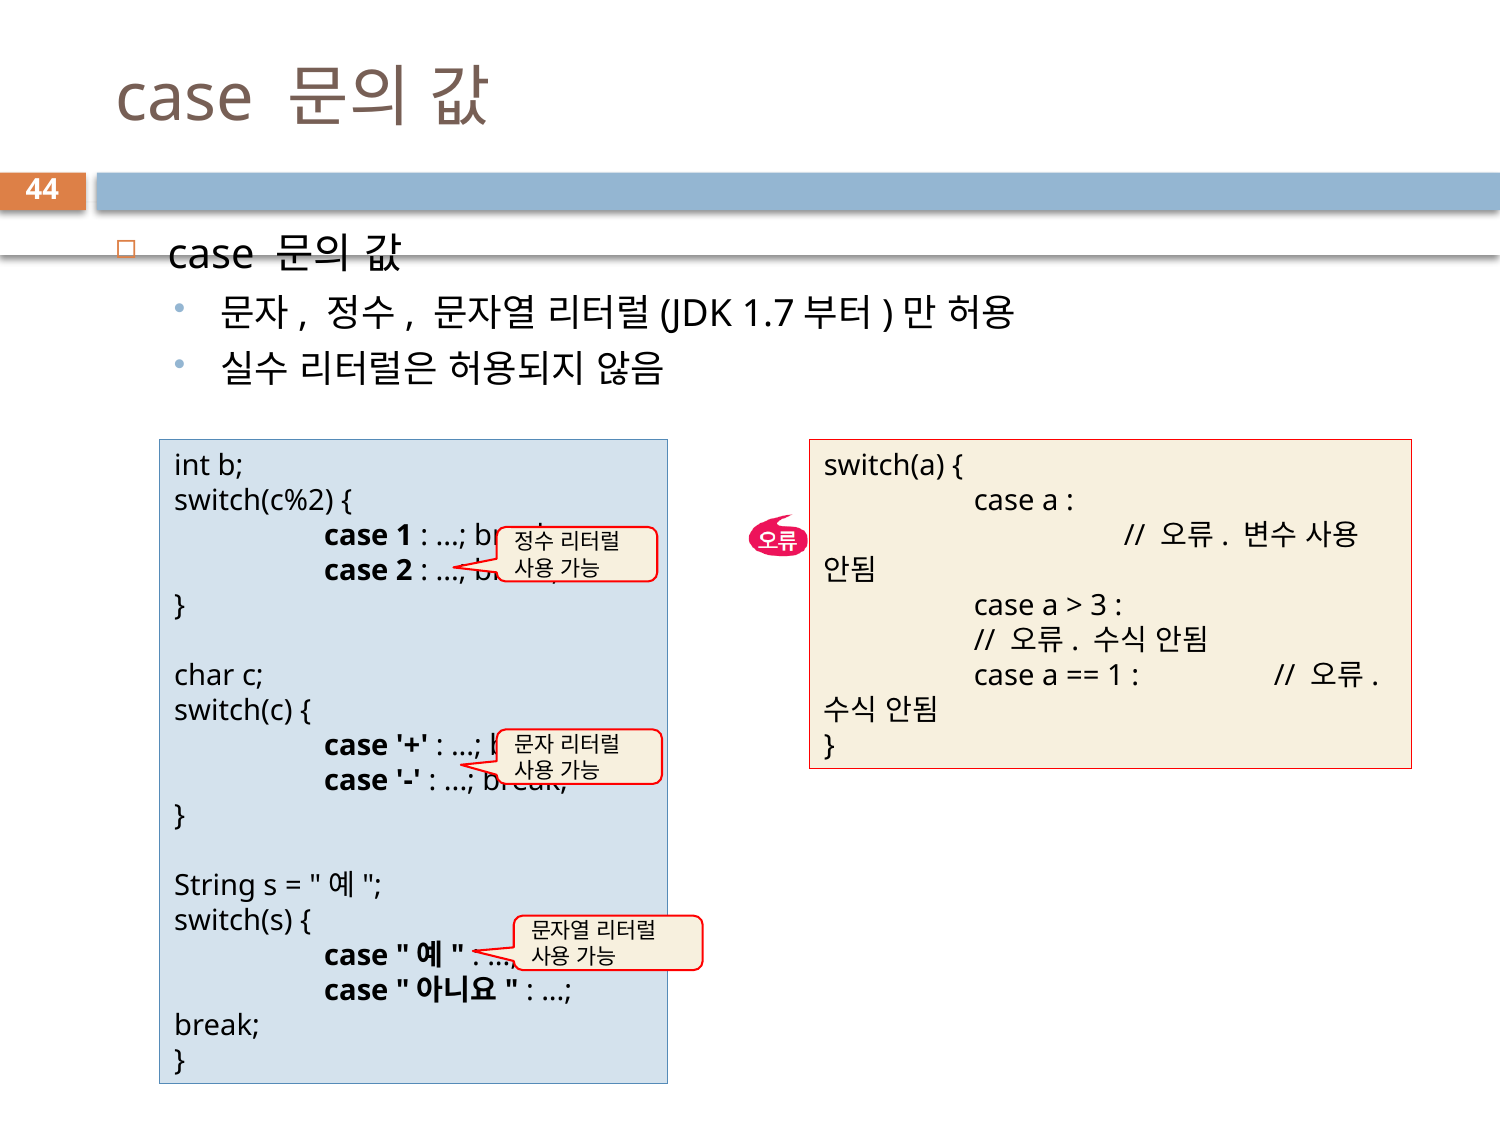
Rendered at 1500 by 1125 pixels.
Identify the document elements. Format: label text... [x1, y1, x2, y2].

text_box int b; switch(c%2) { case 1 : ...; break; case 2 : ...; break; } char c; switch(c) { case '+' : ...; break; case '-' : ...; break; } String s = "예"; switch(s) { case "예" : ...; break; case "아니요" : ...; break; } [159, 439, 668, 1084]
text_box 문자 리터럴 사용 가능 [459, 727, 664, 786]
list case 문의 값 문자, 정수, 문자열 리터럴(JDK 1.7부터)만 허용 실수 리터럴은 허용되지 않음 [100, 219, 1438, 1047]
text_box 정수 리터럴 사용 가능 [451, 525, 659, 584]
text_box 문자열 리터럴 사용 가능 [471, 914, 705, 972]
text_box switch(a) { case a : // 오류. 변수 사용 안됨 case a > 3 : // 오류. 수식 안됨 case a == 1 : // 오류. 수식 안됨 } [809, 439, 1412, 769]
picture [740, 510, 808, 560]
slide_number 44 [0, 170, 87, 211]
title case 문의 값 [100, 37, 1438, 149]
